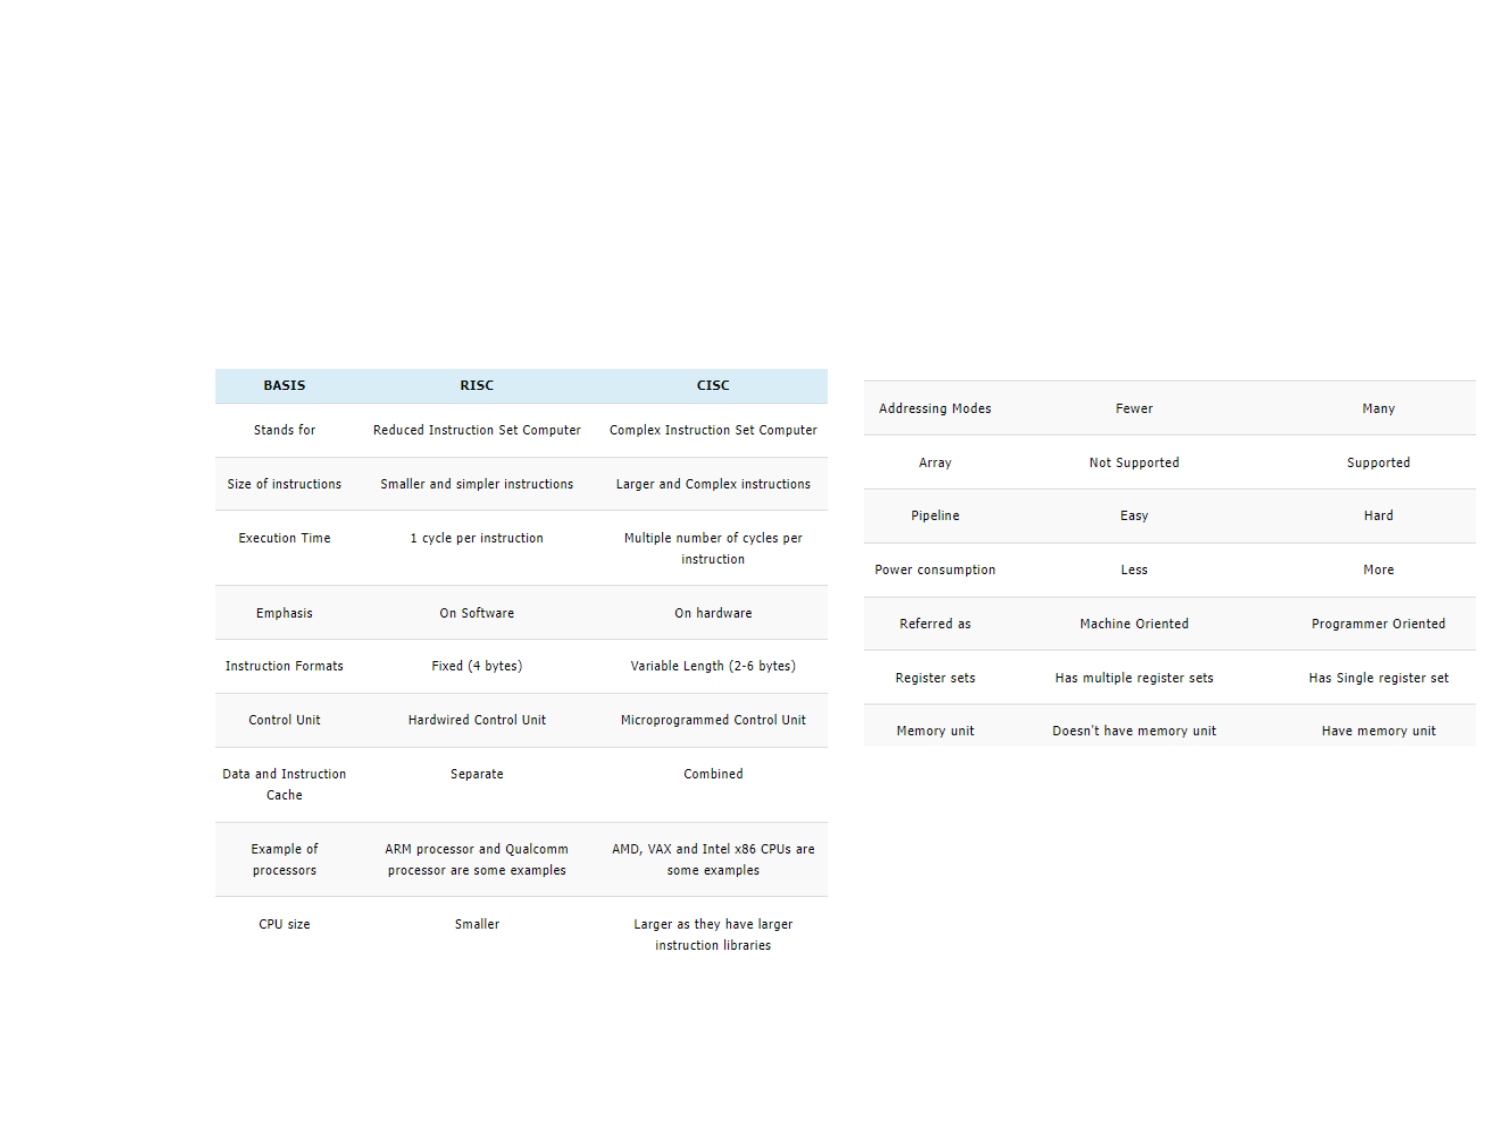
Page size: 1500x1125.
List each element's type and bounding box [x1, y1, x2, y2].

picture [169, 363, 1476, 971]
